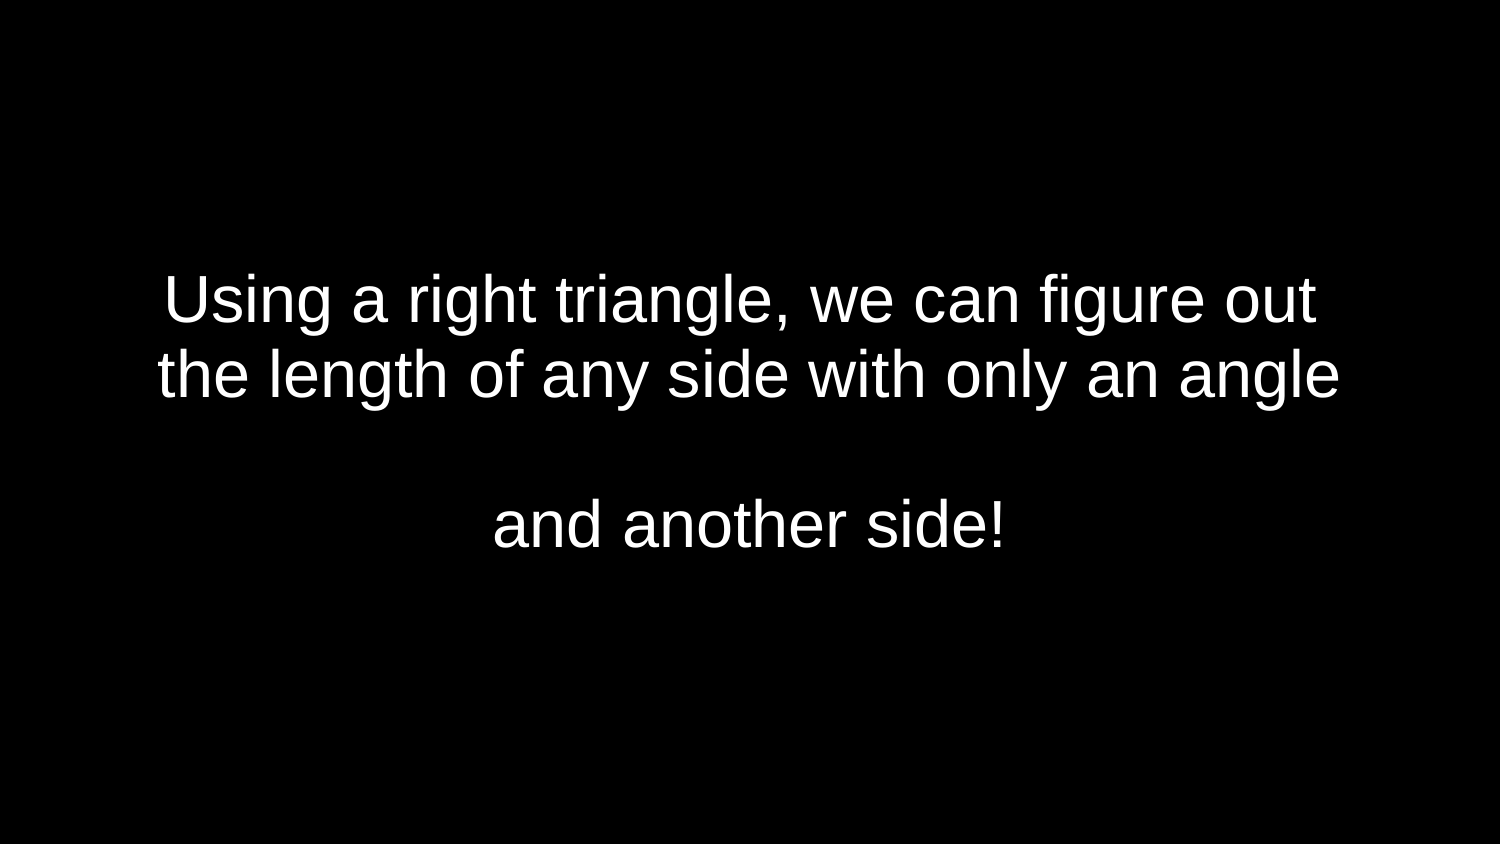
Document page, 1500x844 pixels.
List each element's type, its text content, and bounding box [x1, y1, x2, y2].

title Using a right triangle, we can figure out the length of any side with only an angle and another side! [145, 0, 1354, 826]
